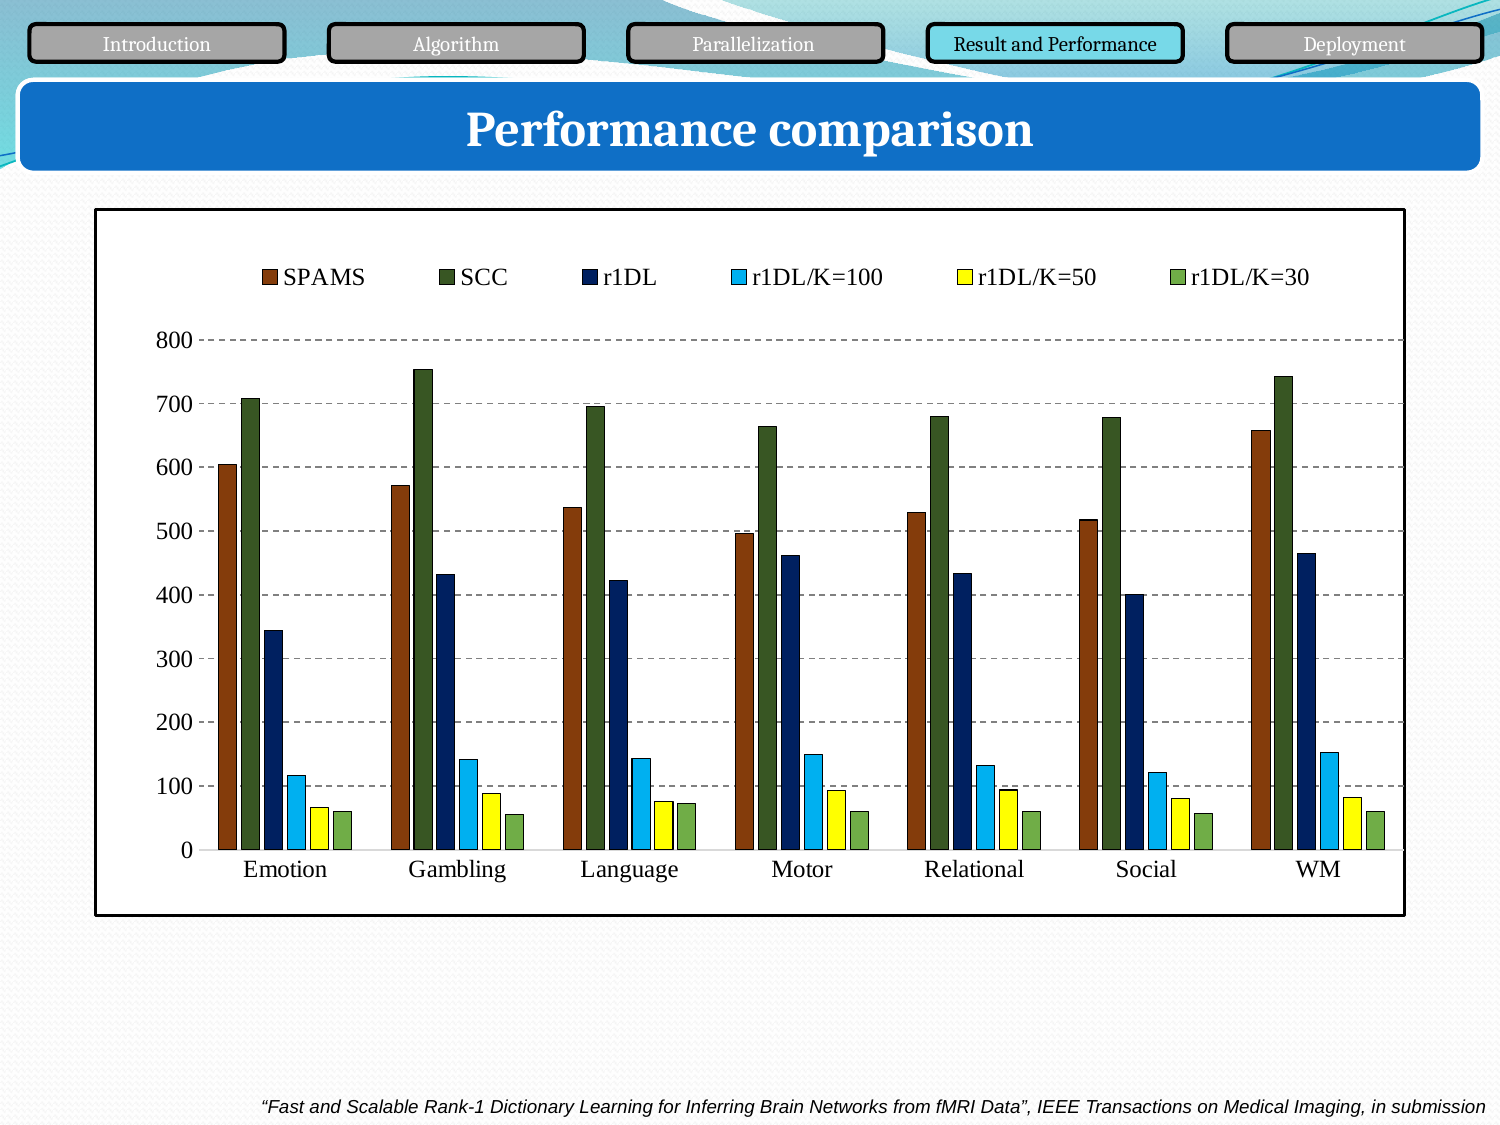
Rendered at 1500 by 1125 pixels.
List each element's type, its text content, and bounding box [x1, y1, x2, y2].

text_box Algorithm [326, 21, 586, 64]
text_box Result and Performance [925, 21, 1185, 64]
text_box Performance comparison [15, 77, 1485, 175]
chart [93, 207, 1407, 918]
text_box Deployment [1225, 21, 1485, 64]
text_box Introduction [27, 21, 287, 64]
text_box Parallelization [626, 21, 886, 64]
text_box “Fast and Scalable Rank-1 Dictionary Learning for Inferring Brain Networks from fMRI Data”, IEEE Transactions on Medical Imaging, in submission [0, 1087, 1500, 1125]
